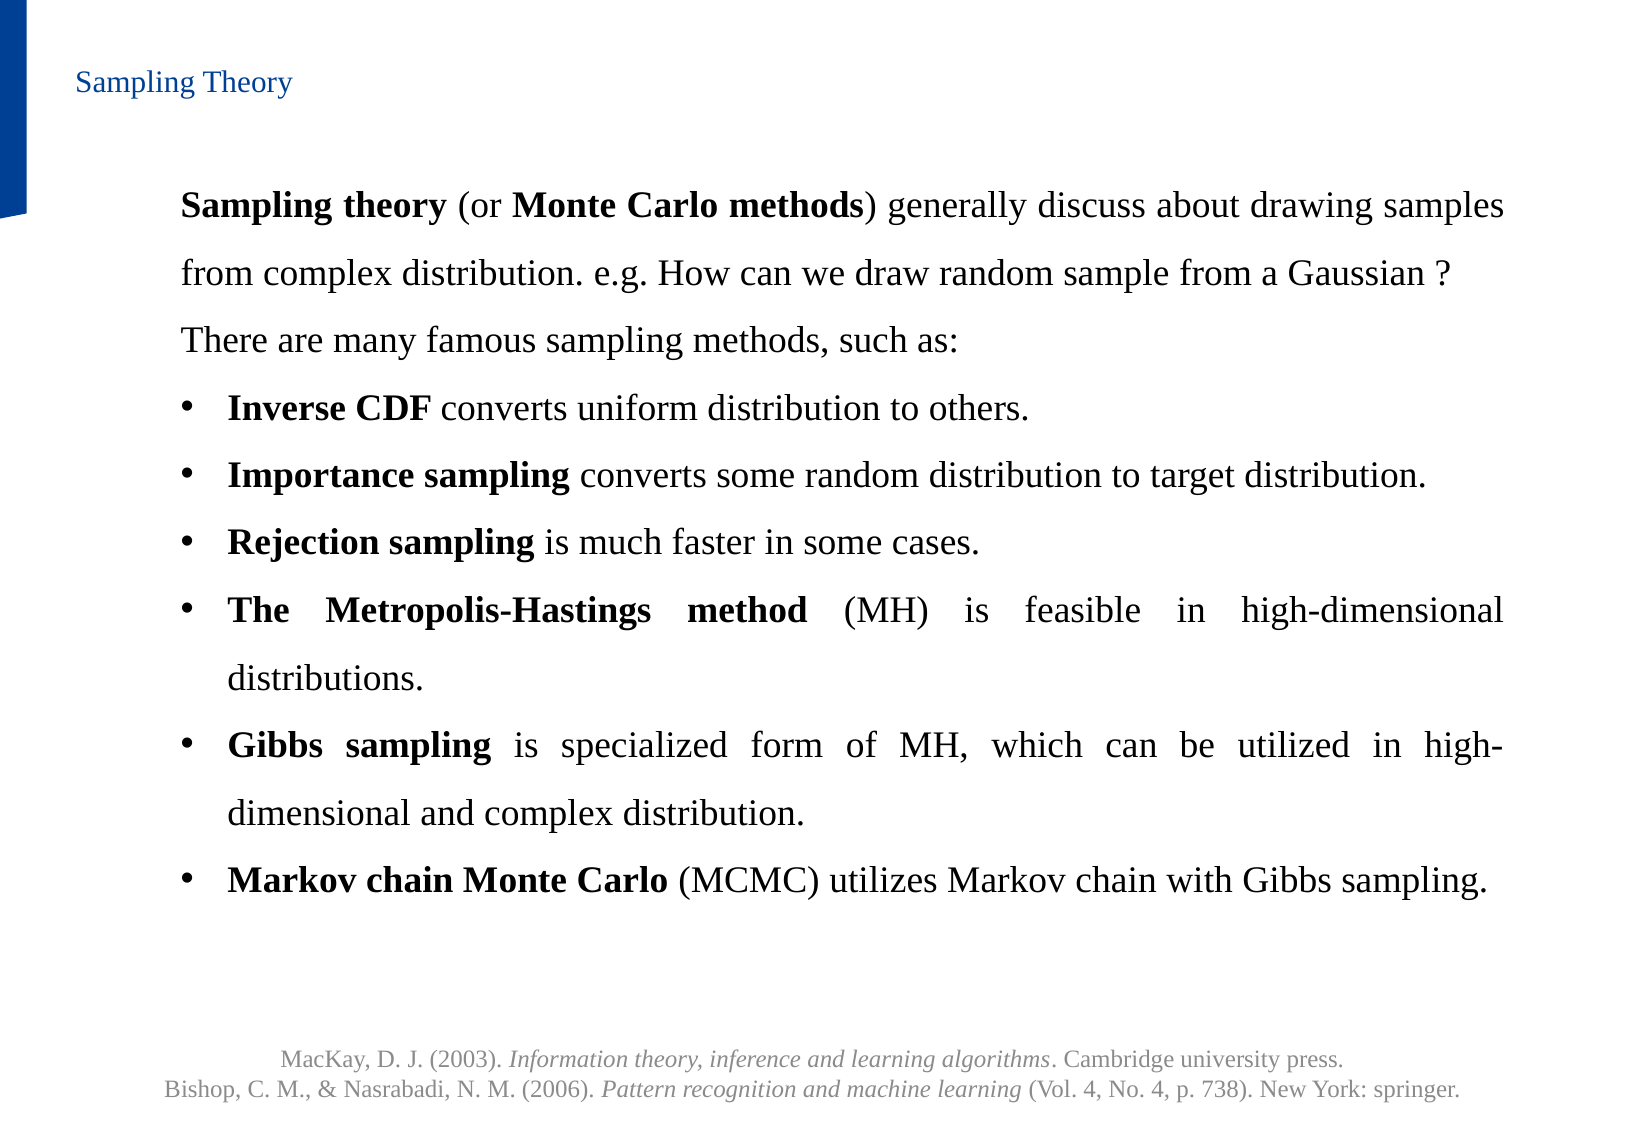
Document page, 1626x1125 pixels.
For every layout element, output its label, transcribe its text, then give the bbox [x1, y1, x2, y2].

text_box [0, 0, 29, 221]
text_box Sampling Theory [60, 54, 1484, 107]
footer MacKay, D. J. (2003). Information theory, inference and learning algorithms. Cambridge university press. Bishop, C. M., & Nasrabadi, N. M. (2006). Pattern recognition and machine learning (Vol. 4, No. 4, p. 738). New York: springer. [44, 1034, 1581, 1111]
